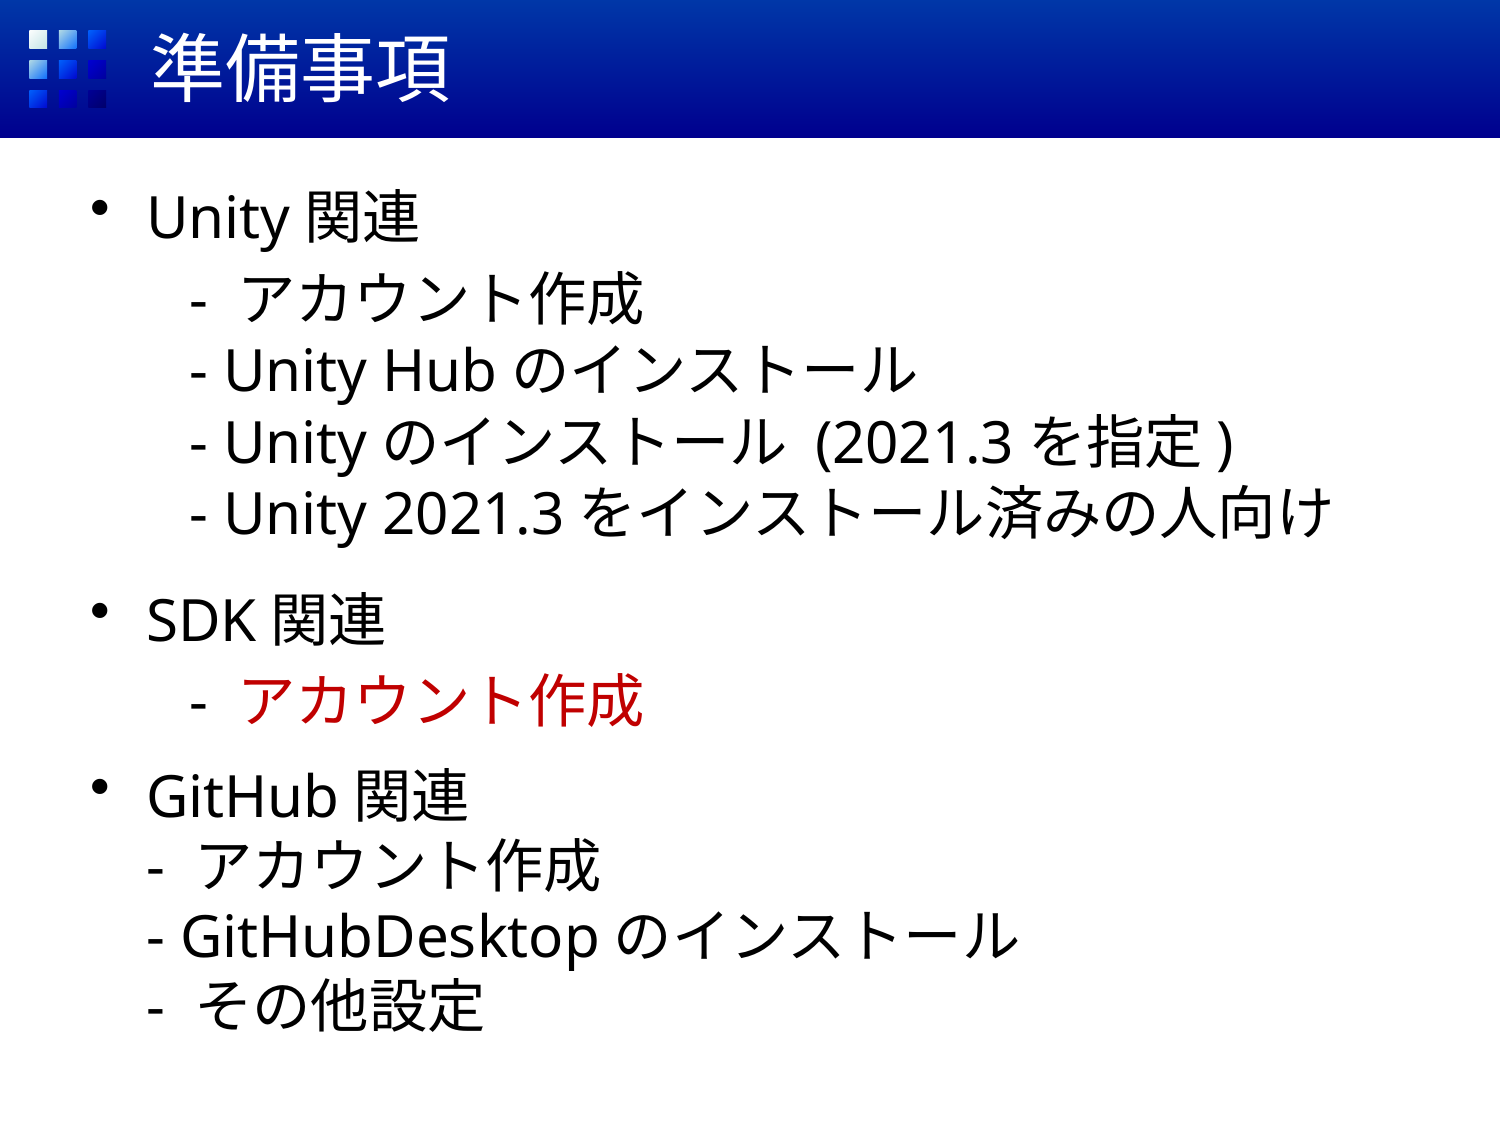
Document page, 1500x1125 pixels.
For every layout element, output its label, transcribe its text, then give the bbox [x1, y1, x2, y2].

list Unity関連 - アカウント作成 - Unity Hubのインストール - Unityのインストール (2021.3を指定) - Unity 2021.3をインストール済みの人向け SDK関連 - アカウント作成 GitHub関連 - アカウント作成 - GitHubDesktopのインストール - その他設定 [75, 172, 1425, 1094]
title 準備事項 [135, 19, 1459, 114]
